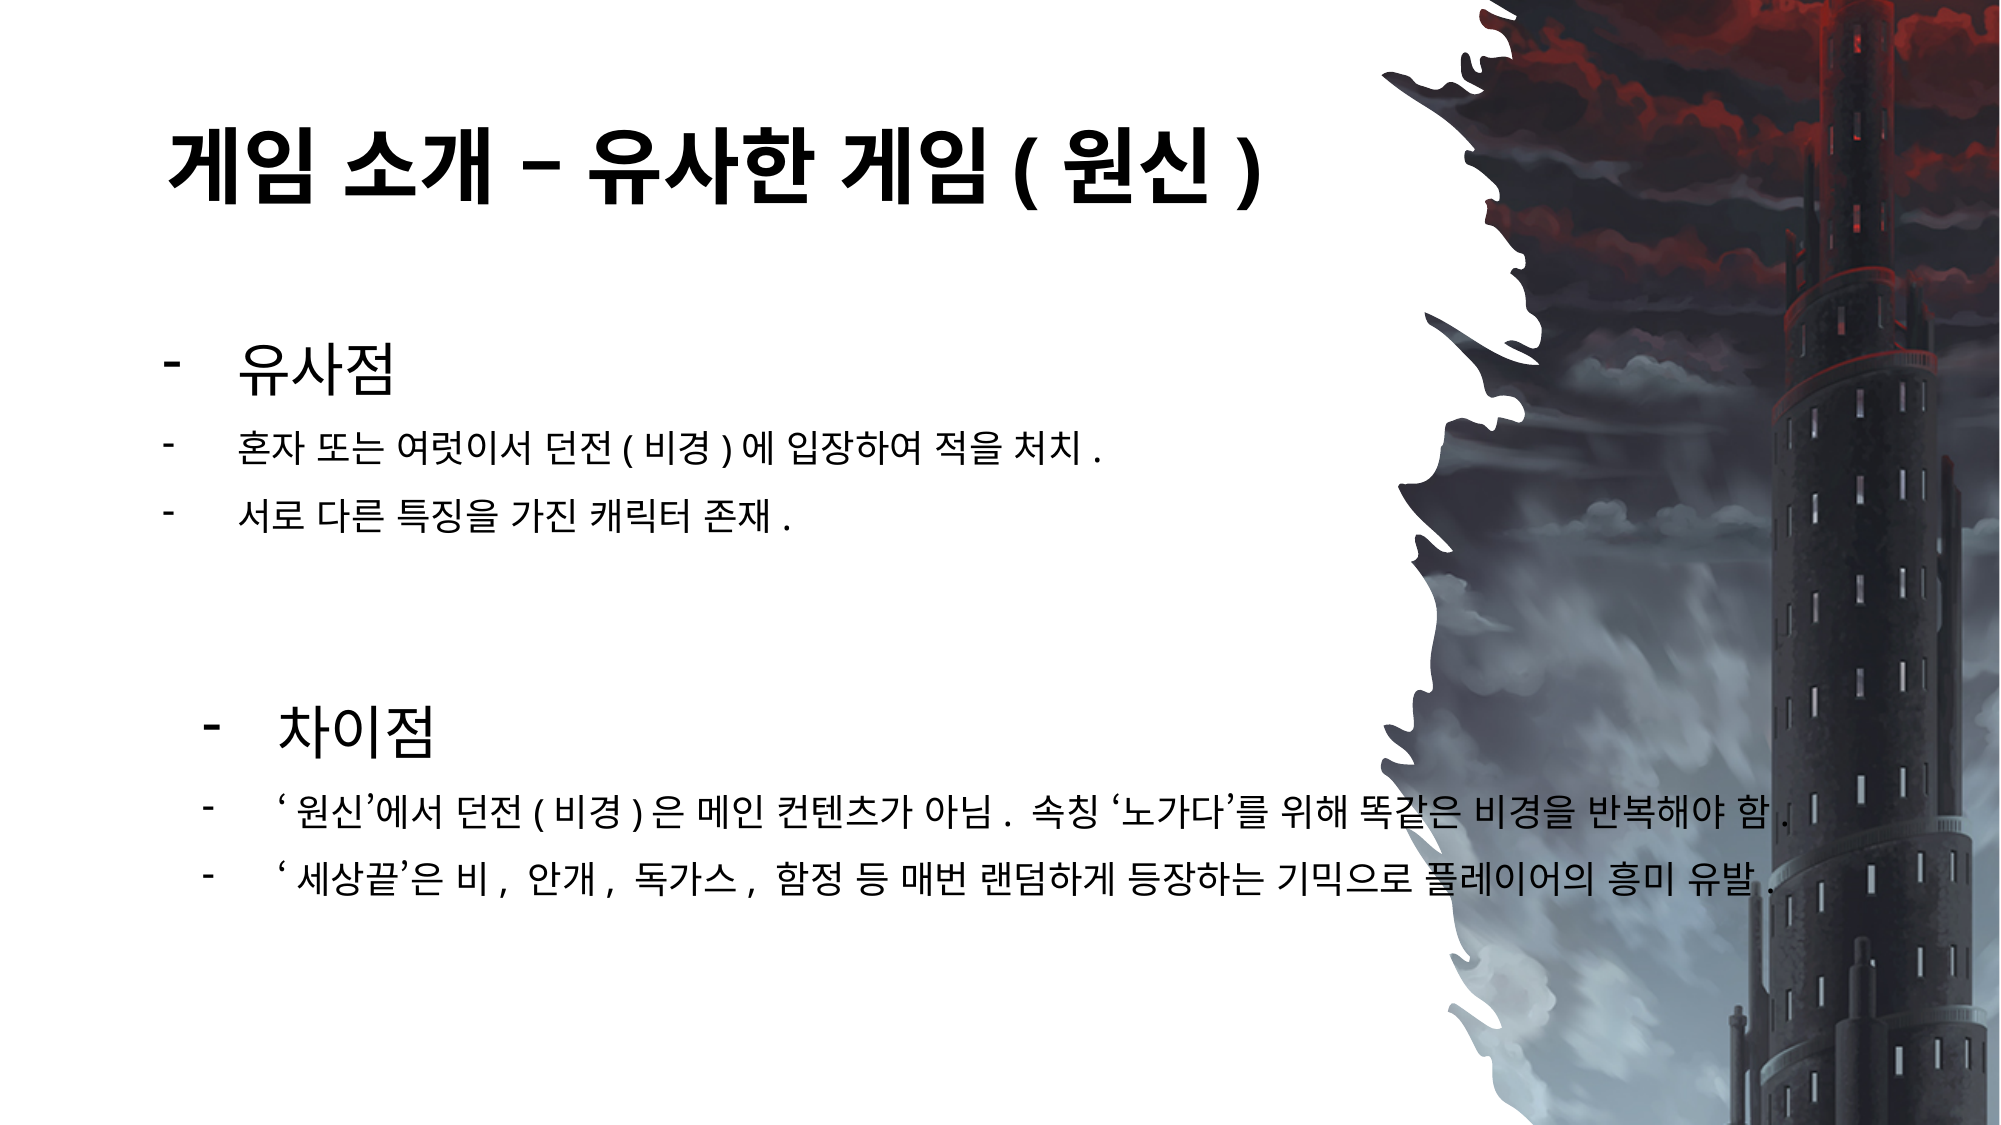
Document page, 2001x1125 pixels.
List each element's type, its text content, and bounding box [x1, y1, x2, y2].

text_box 유사점 혼자 또는 여럿이서 던전(비경)에 입장하여 적을 처치. 서로 다른 특징을 가진 캐릭터 존재. [147, 290, 1118, 546]
text_box 게임 소개 – 유사한 게임(원신) [151, 106, 1278, 222]
text_box 차이점 ‘원신’에서 던전(비경)은 메인 컨텐츠가 아님. 속칭 ‘노가다’를 위해 똑같은 비경을 반복해야 함. ‘세상끝’은 비, 안개, 독가스, 함정 등 매번 랜덤하게 등장하는 기믹으로 플레이어의 흥미 유발. [187, 653, 1380, 909]
picture [1380, 0, 2000, 1125]
